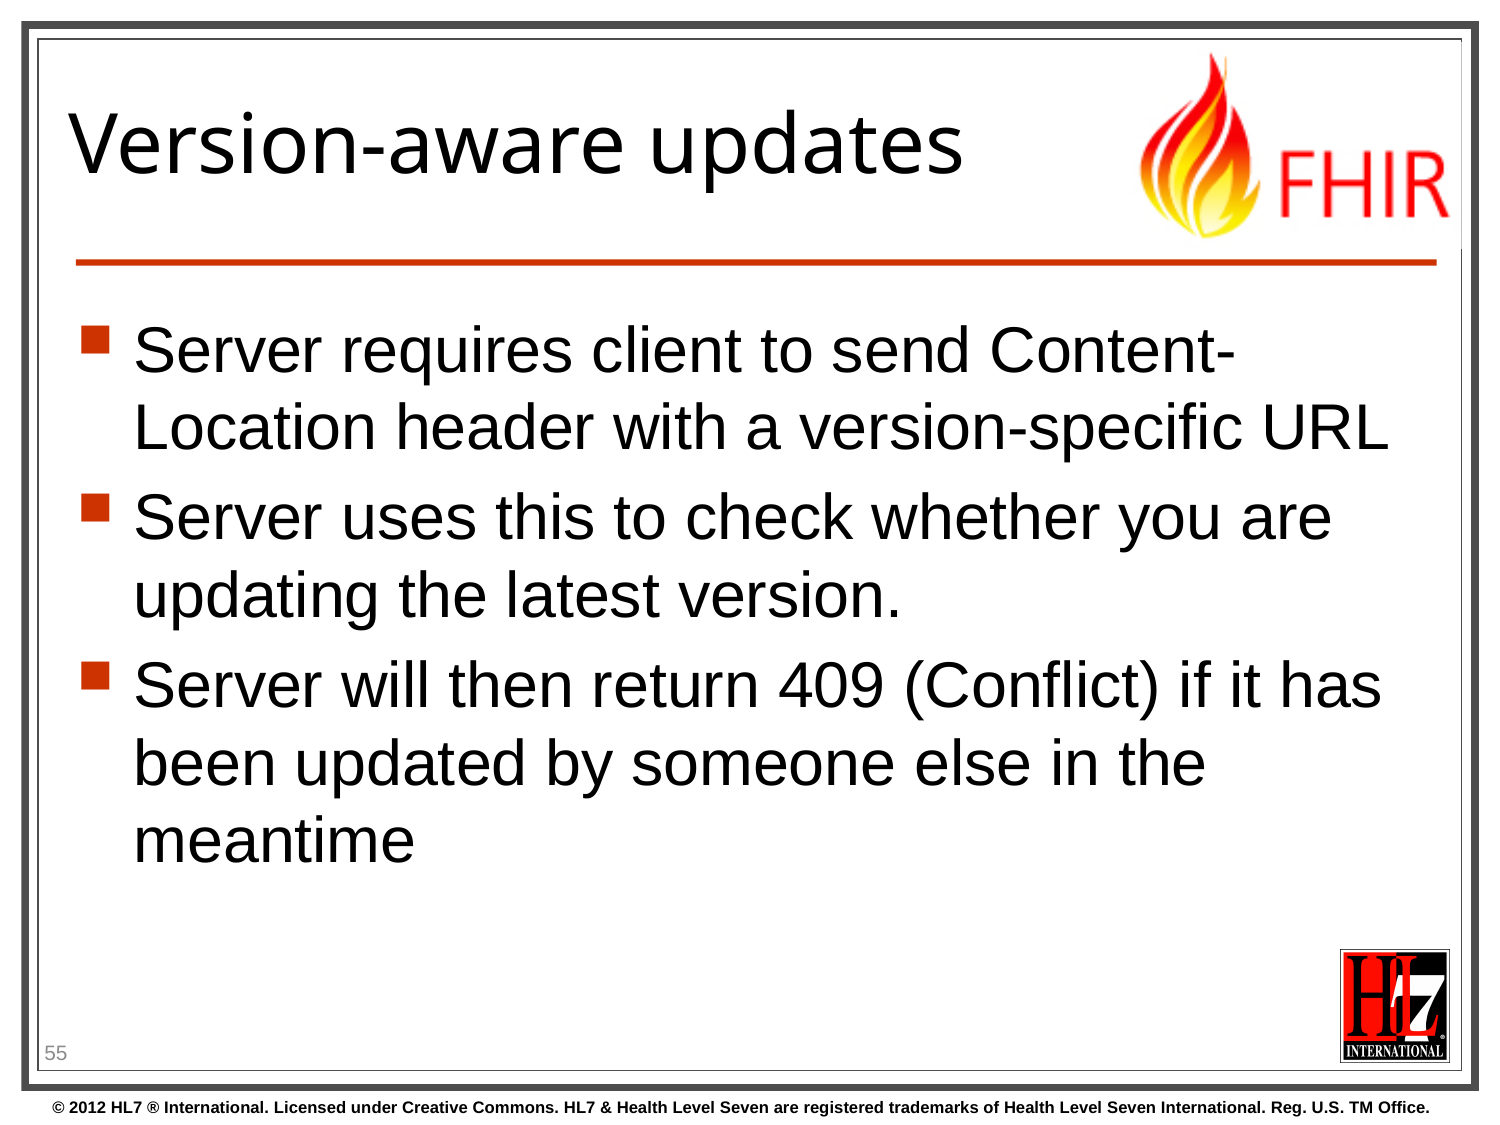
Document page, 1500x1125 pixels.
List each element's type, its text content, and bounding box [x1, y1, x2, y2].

picture [1128, 42, 1462, 249]
picture [1340, 949, 1450, 1063]
title Version-aware updates [53, 54, 1128, 244]
slide_number 55 [29, 1034, 148, 1071]
list Server requires client to send Content-Location header with a version-specific URL Server uses this to check whether you are updating the latest version. Server will then return 409 (Conflict) if it has been updated by someone else in the meantime [62, 299, 1438, 1035]
